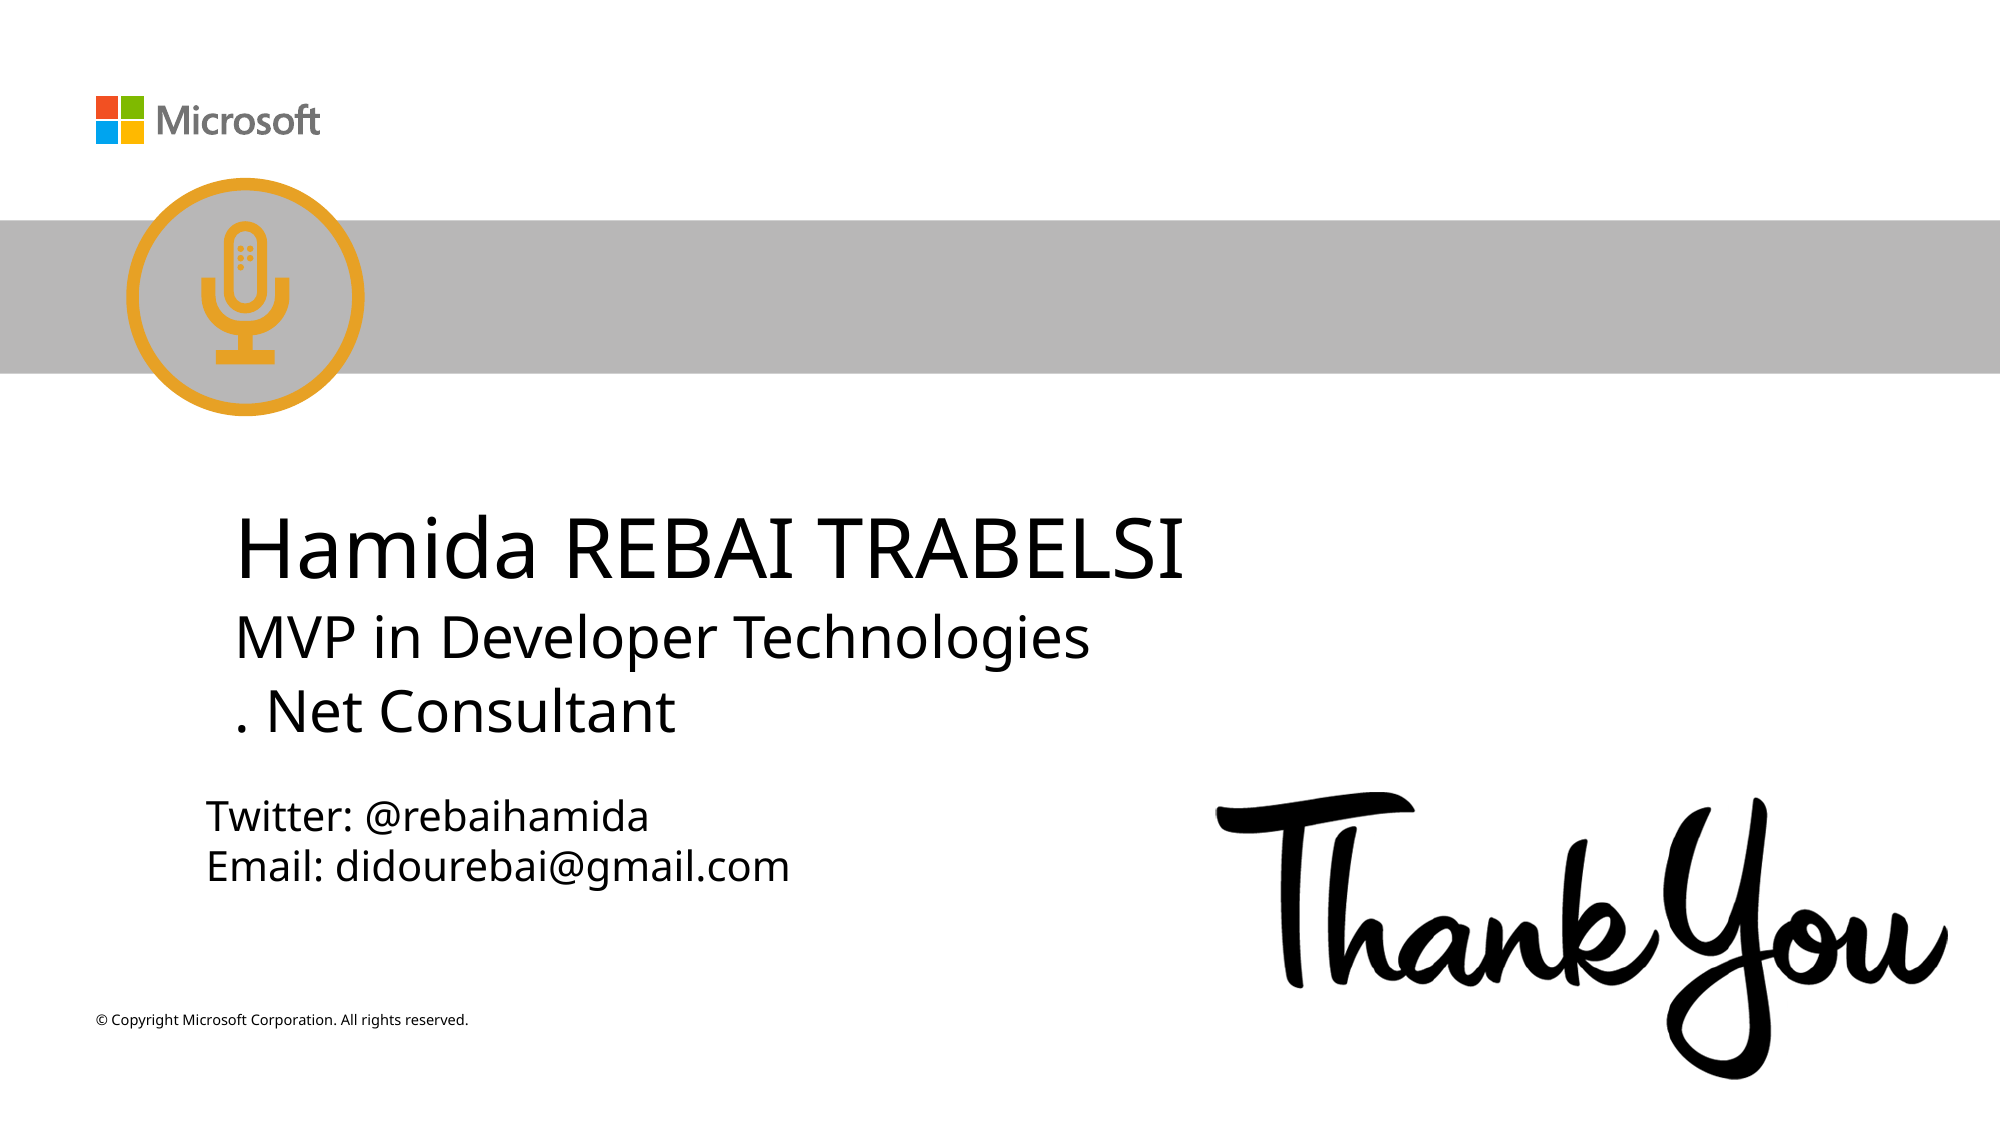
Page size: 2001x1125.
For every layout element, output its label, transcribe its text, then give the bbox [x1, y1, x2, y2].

text_box Hamida REBAI TRABELSI MVP in Developer Technologies . Net Consultant [219, 498, 1252, 774]
text_box [131, 183, 360, 411]
picture [1197, 773, 1965, 1097]
text_box [201, 277, 290, 365]
text_box [0, 220, 161, 375]
text_box [223, 221, 268, 314]
text_box Twitter: @rebaihamida Email: didourebai@gmail.com [191, 782, 806, 898]
text_box [330, 220, 2000, 375]
